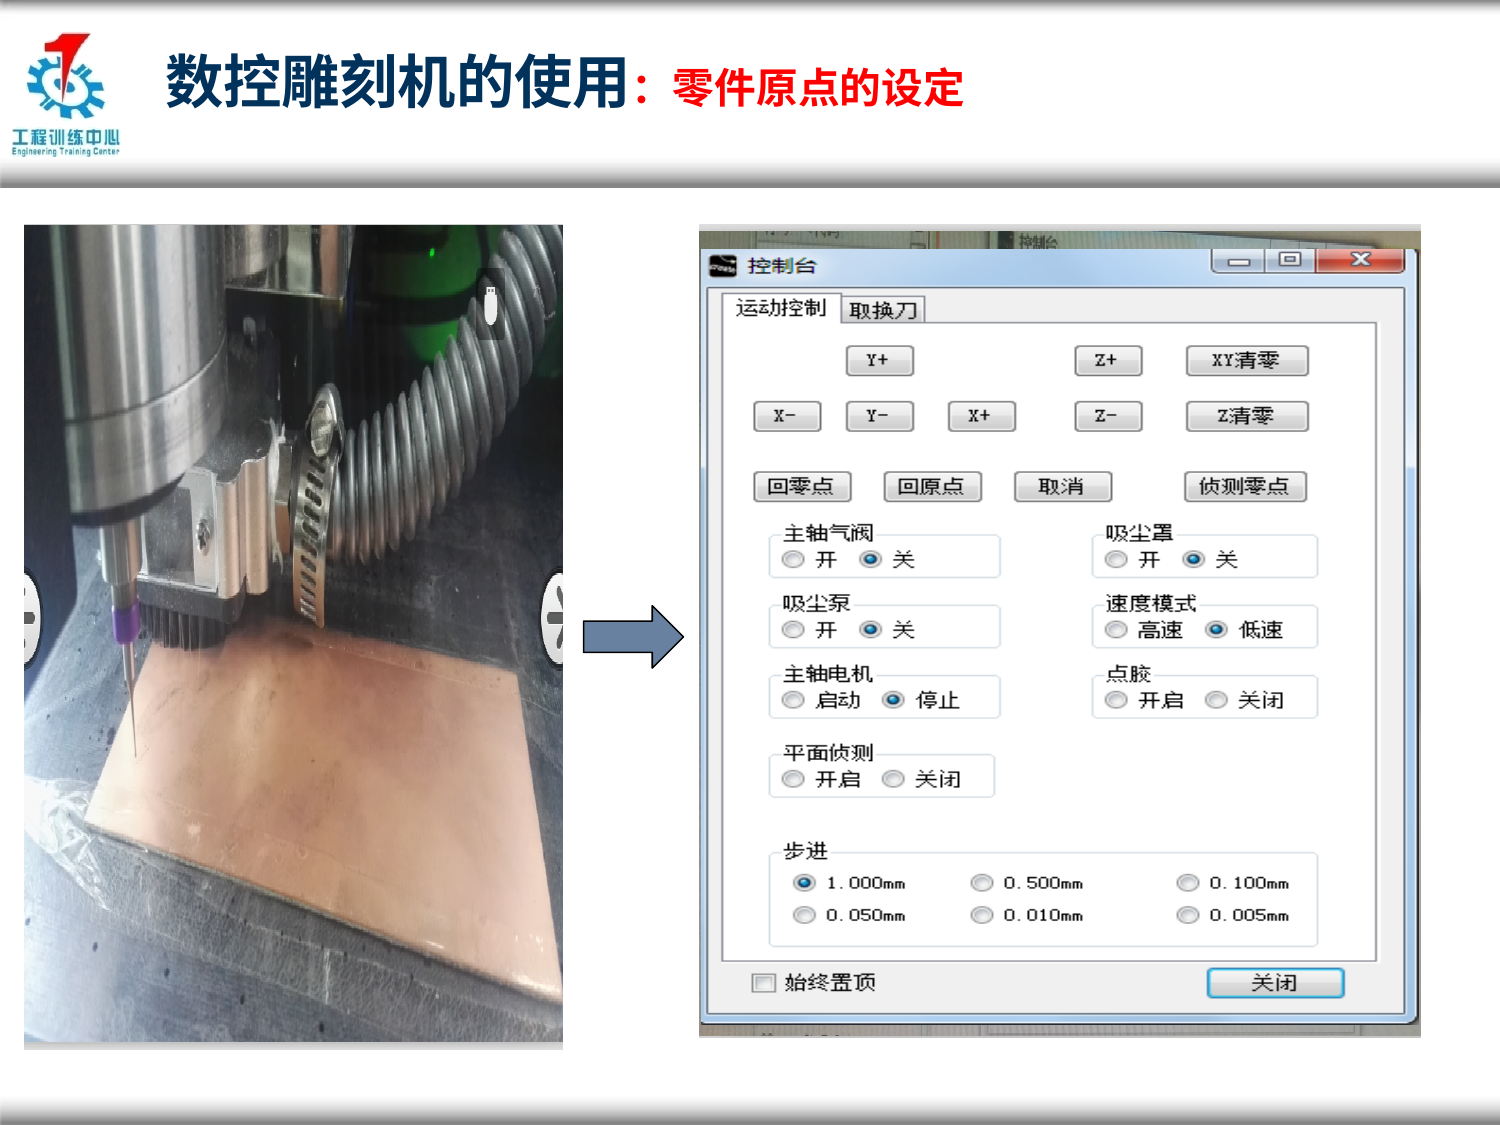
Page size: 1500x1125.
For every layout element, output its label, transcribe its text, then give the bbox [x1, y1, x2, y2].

picture [24, 224, 563, 1051]
picture [699, 224, 1421, 1038]
text_box 数控雕刻机的使用：零件原点的设定 [150, 37, 1300, 124]
text_box [583, 605, 684, 669]
picture [0, 0, 1500, 188]
picture [0, 1080, 1500, 1125]
